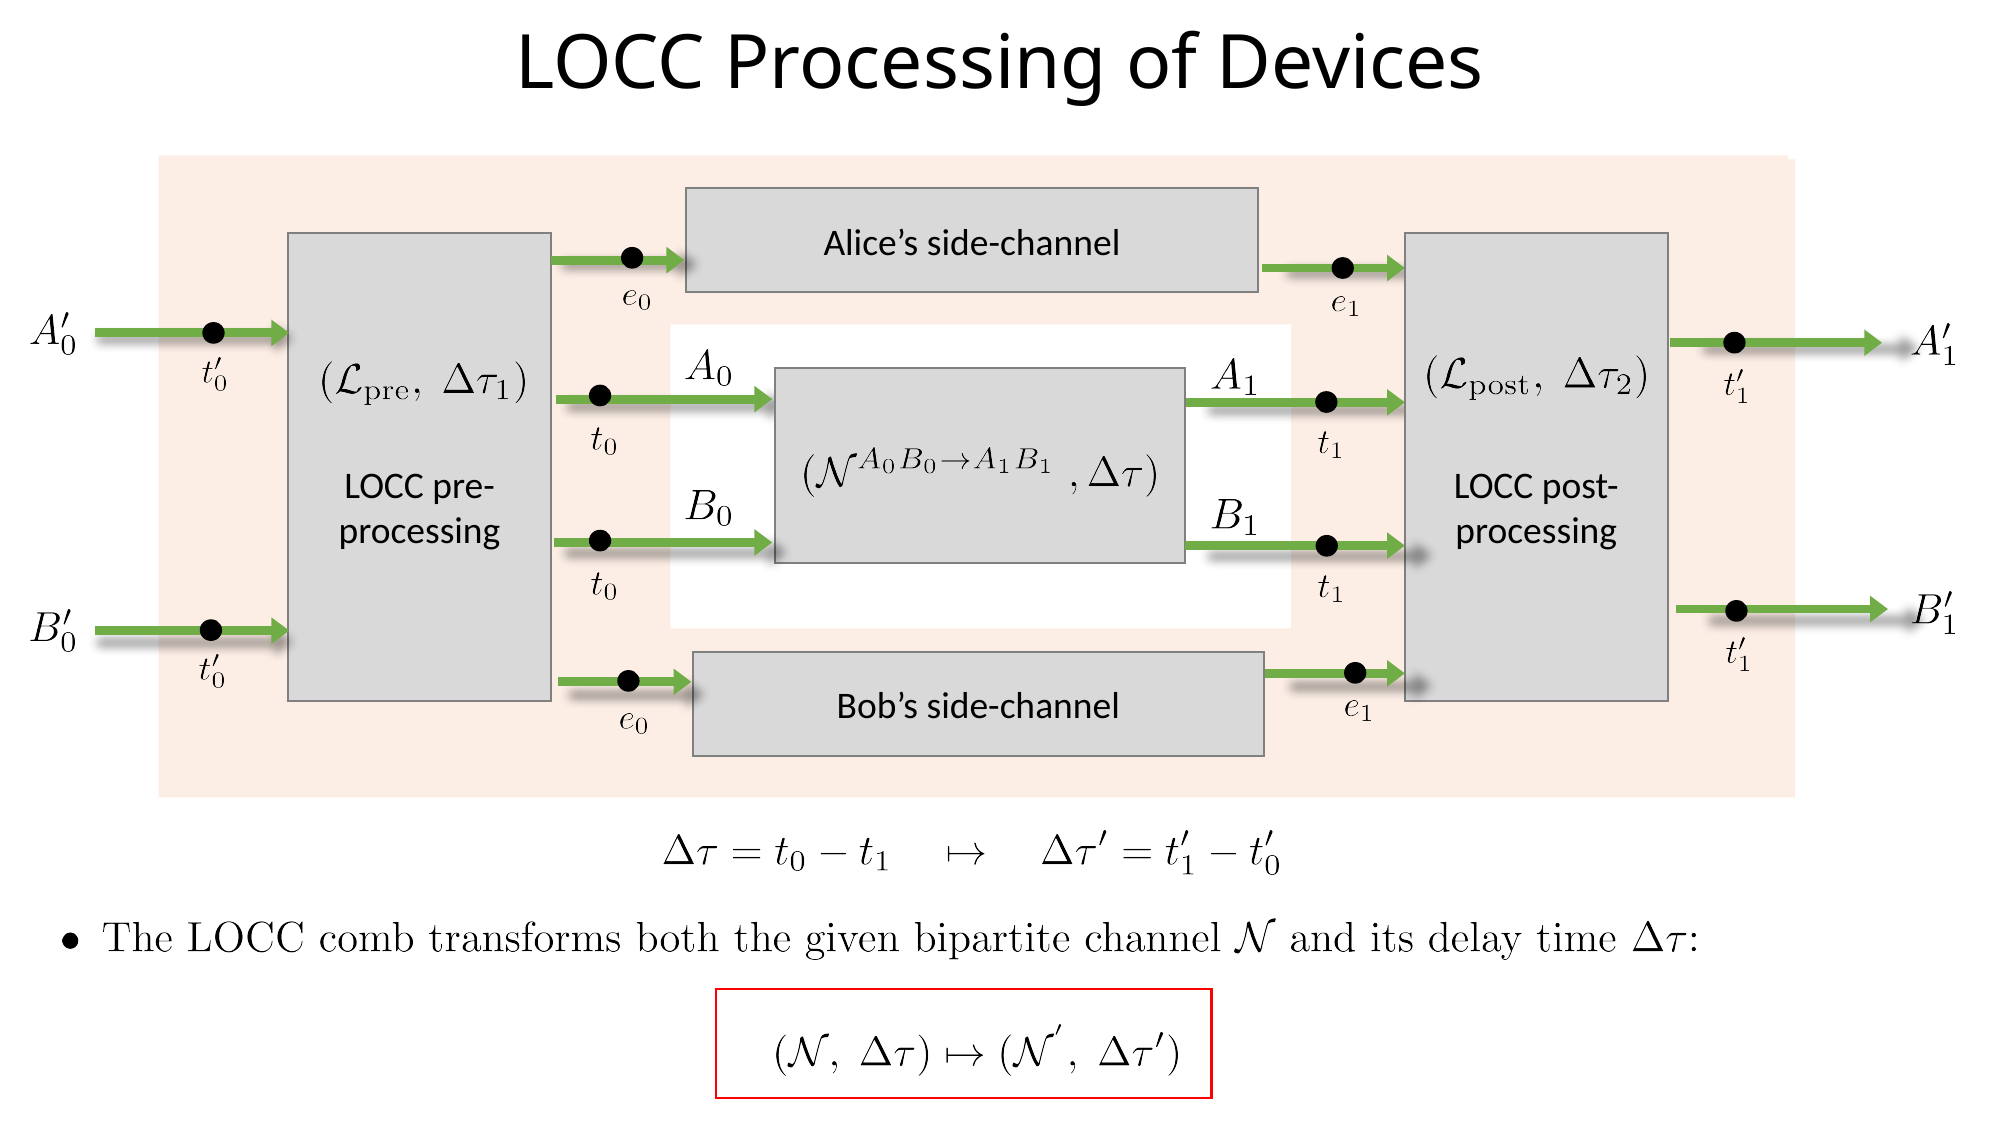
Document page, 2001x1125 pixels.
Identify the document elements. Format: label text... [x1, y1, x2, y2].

text_box [1315, 534, 1338, 545]
text_box [620, 246, 644, 260]
picture [620, 713, 647, 734]
picture [1211, 499, 1256, 535]
text_box [1725, 600, 1748, 609]
picture [591, 427, 616, 455]
picture [1910, 323, 1955, 365]
text_box LOCC post-processing [1404, 232, 1669, 702]
text_box [202, 322, 225, 332]
picture [1910, 591, 1955, 634]
picture [30, 312, 75, 355]
picture [1427, 355, 1646, 400]
text_box Alice’s side-channel [685, 187, 1259, 293]
text_box [617, 670, 640, 681]
text_box [1331, 257, 1354, 267]
picture [1318, 575, 1342, 602]
picture [663, 830, 1279, 875]
text_box [202, 333, 225, 344]
picture [591, 572, 616, 600]
picture [1345, 700, 1371, 721]
picture [1724, 369, 1747, 403]
picture [1318, 431, 1341, 458]
text_box [617, 682, 640, 692]
text_box [589, 543, 611, 552]
text_box [588, 529, 612, 542]
picture [685, 490, 731, 526]
picture [776, 1023, 1178, 1076]
text_box [590, 400, 611, 407]
text_box [1723, 343, 1746, 354]
text_box [1315, 546, 1338, 557]
text_box [1725, 610, 1748, 622]
picture [685, 349, 731, 386]
text_box [774, 367, 1186, 564]
text_box [199, 619, 223, 630]
text_box [1315, 403, 1338, 413]
text_box Bob’s side-channel [692, 651, 1265, 757]
picture [623, 290, 650, 311]
text_box [199, 631, 222, 641]
picture [1332, 296, 1358, 316]
text_box [1344, 661, 1367, 673]
picture [1211, 358, 1256, 395]
picture [202, 357, 226, 391]
text_box [1723, 331, 1746, 342]
text_box [621, 261, 643, 269]
text_box [1315, 391, 1338, 402]
picture [804, 447, 1156, 497]
picture [199, 654, 224, 688]
picture [1726, 637, 1749, 671]
text_box [1331, 269, 1354, 279]
text_box [157, 154, 1796, 799]
picture [29, 609, 75, 652]
title LOCC Processing of Devices [443, 17, 1557, 112]
text_box [588, 384, 612, 399]
picture [322, 361, 525, 405]
text_box [1344, 674, 1367, 684]
text_box LOCC pre-processing [287, 232, 552, 702]
picture [61, 918, 1696, 960]
text_box [715, 988, 1213, 1099]
